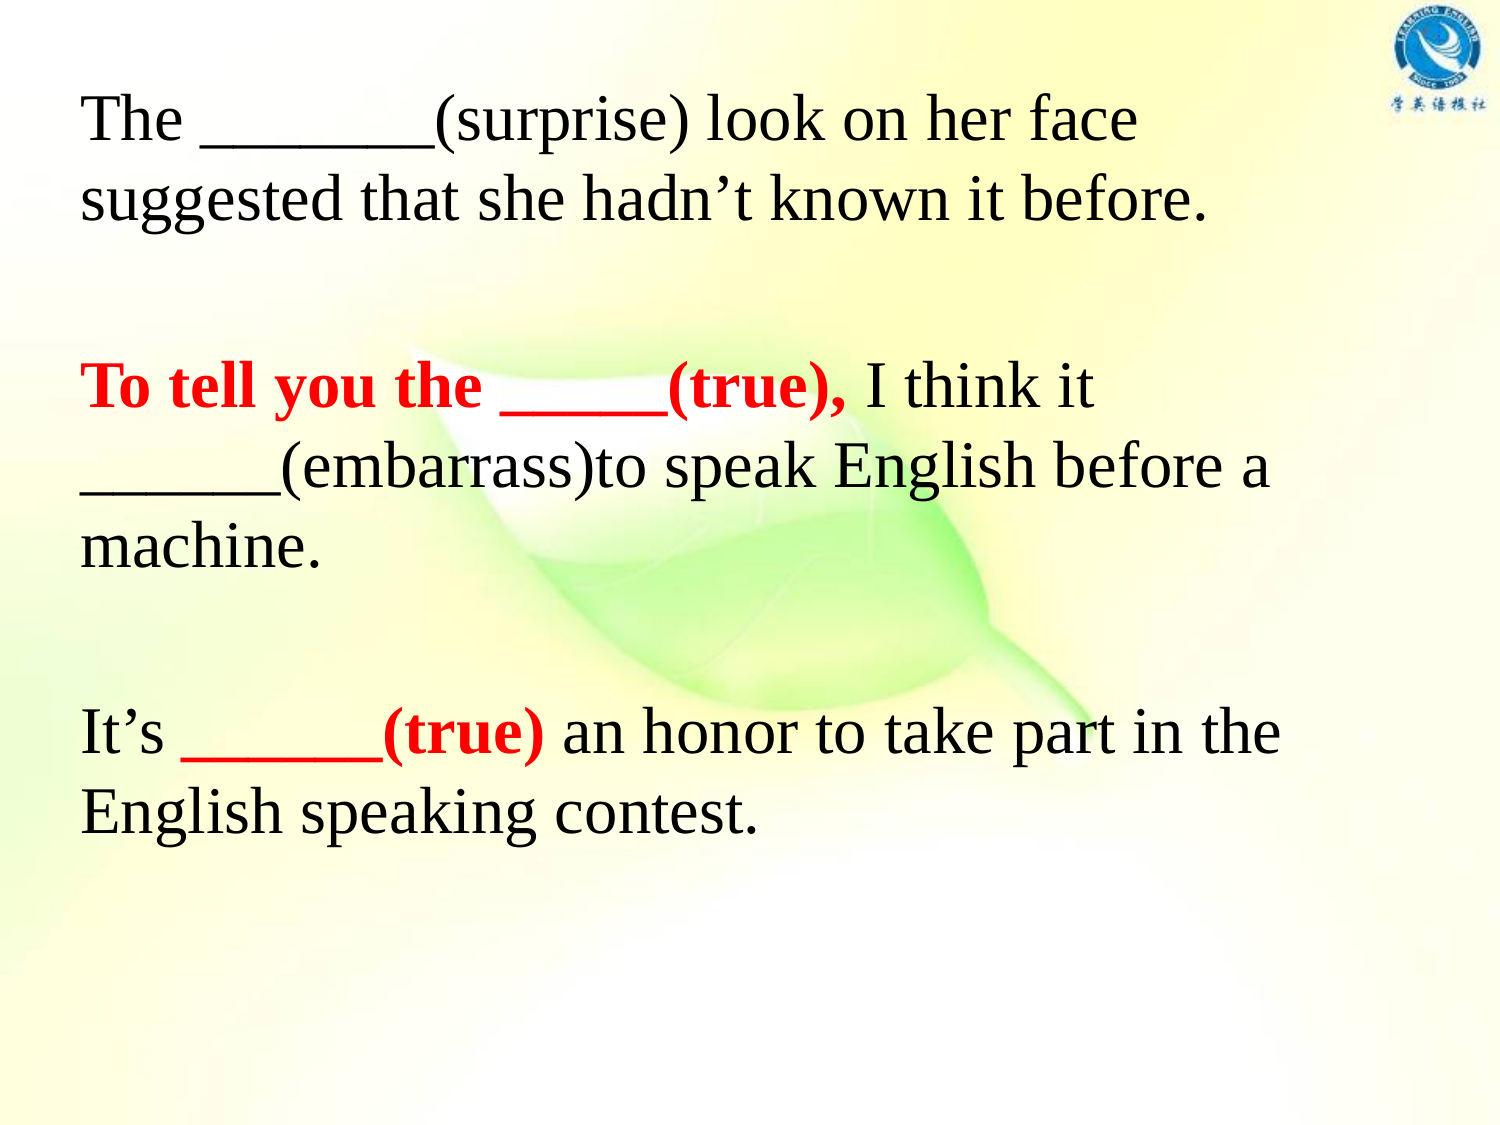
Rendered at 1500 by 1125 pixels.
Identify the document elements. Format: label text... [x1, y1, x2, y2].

picture [0, 0, 1500, 1125]
list The _______(surprise) look on her face suggested that she hadn’t known it before. To tell you the _____(true), I think it ______(embarrass)to speak English before a machine. It’s ______(true) an honor to take part in the English speaking contest. [64, 66, 1340, 907]
